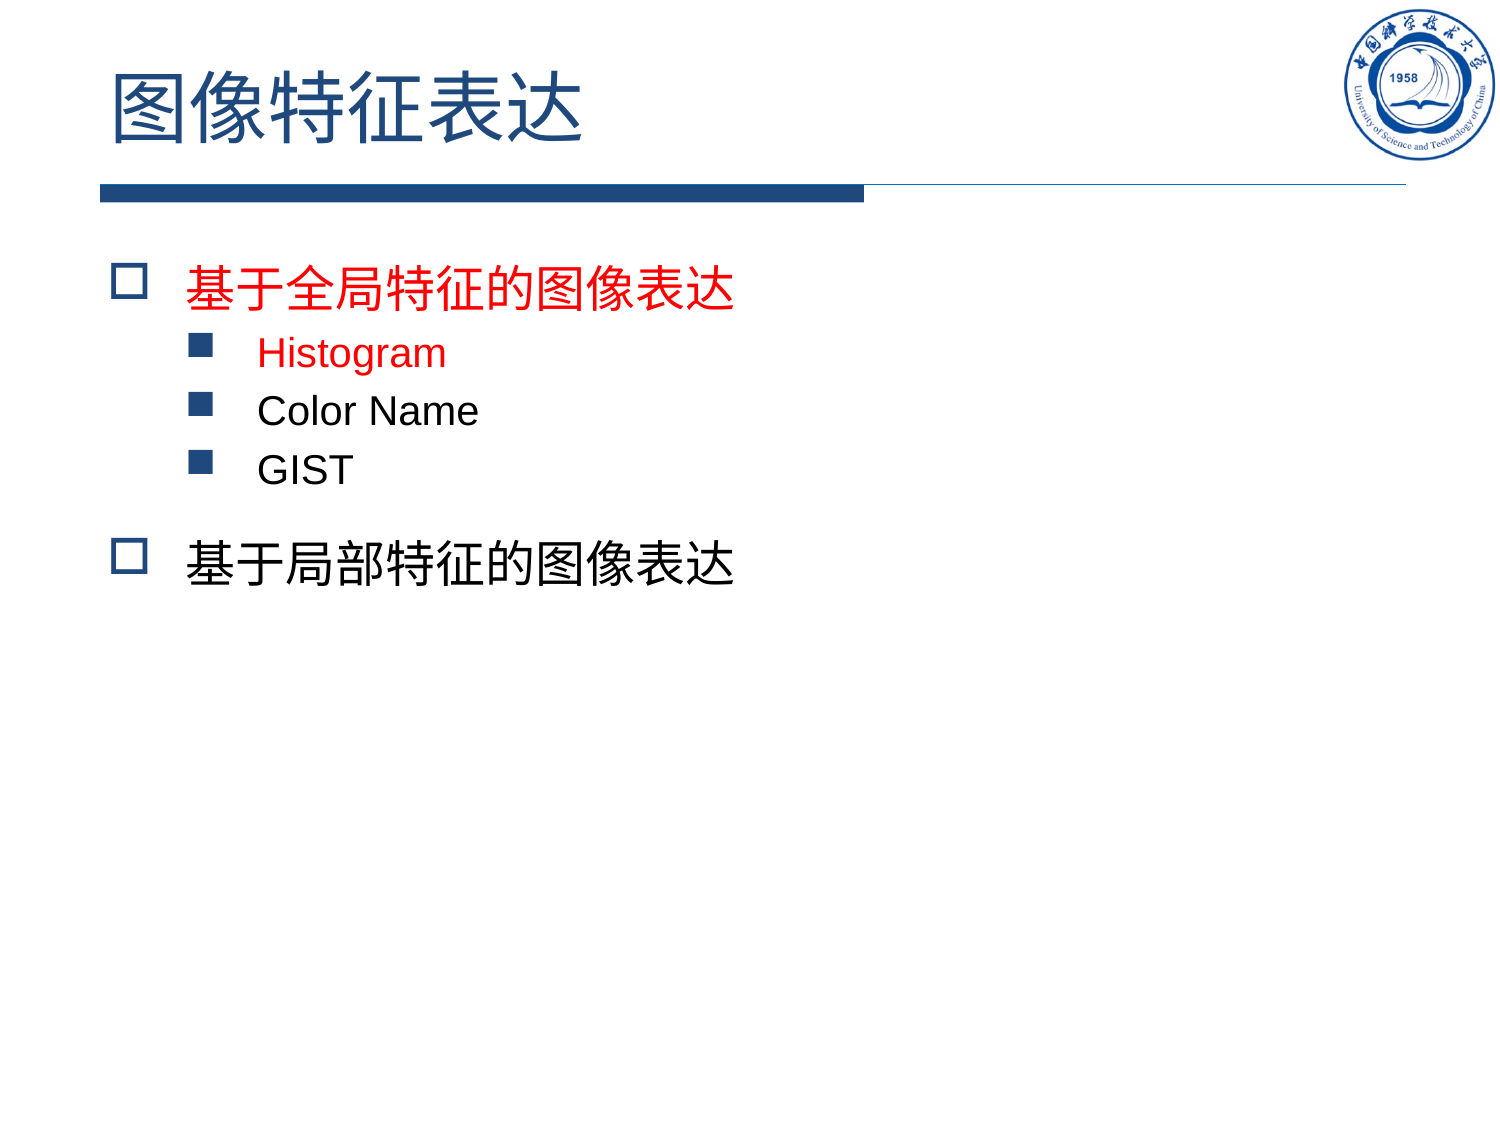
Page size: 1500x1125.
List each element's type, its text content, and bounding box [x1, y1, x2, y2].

title 图像特征表达 [94, 50, 1407, 161]
picture [1333, 1, 1500, 161]
list 基于全局特征的图像表达 Histogram Color Name GIST 基于局部特征的图像表达 [92, 220, 1406, 1035]
